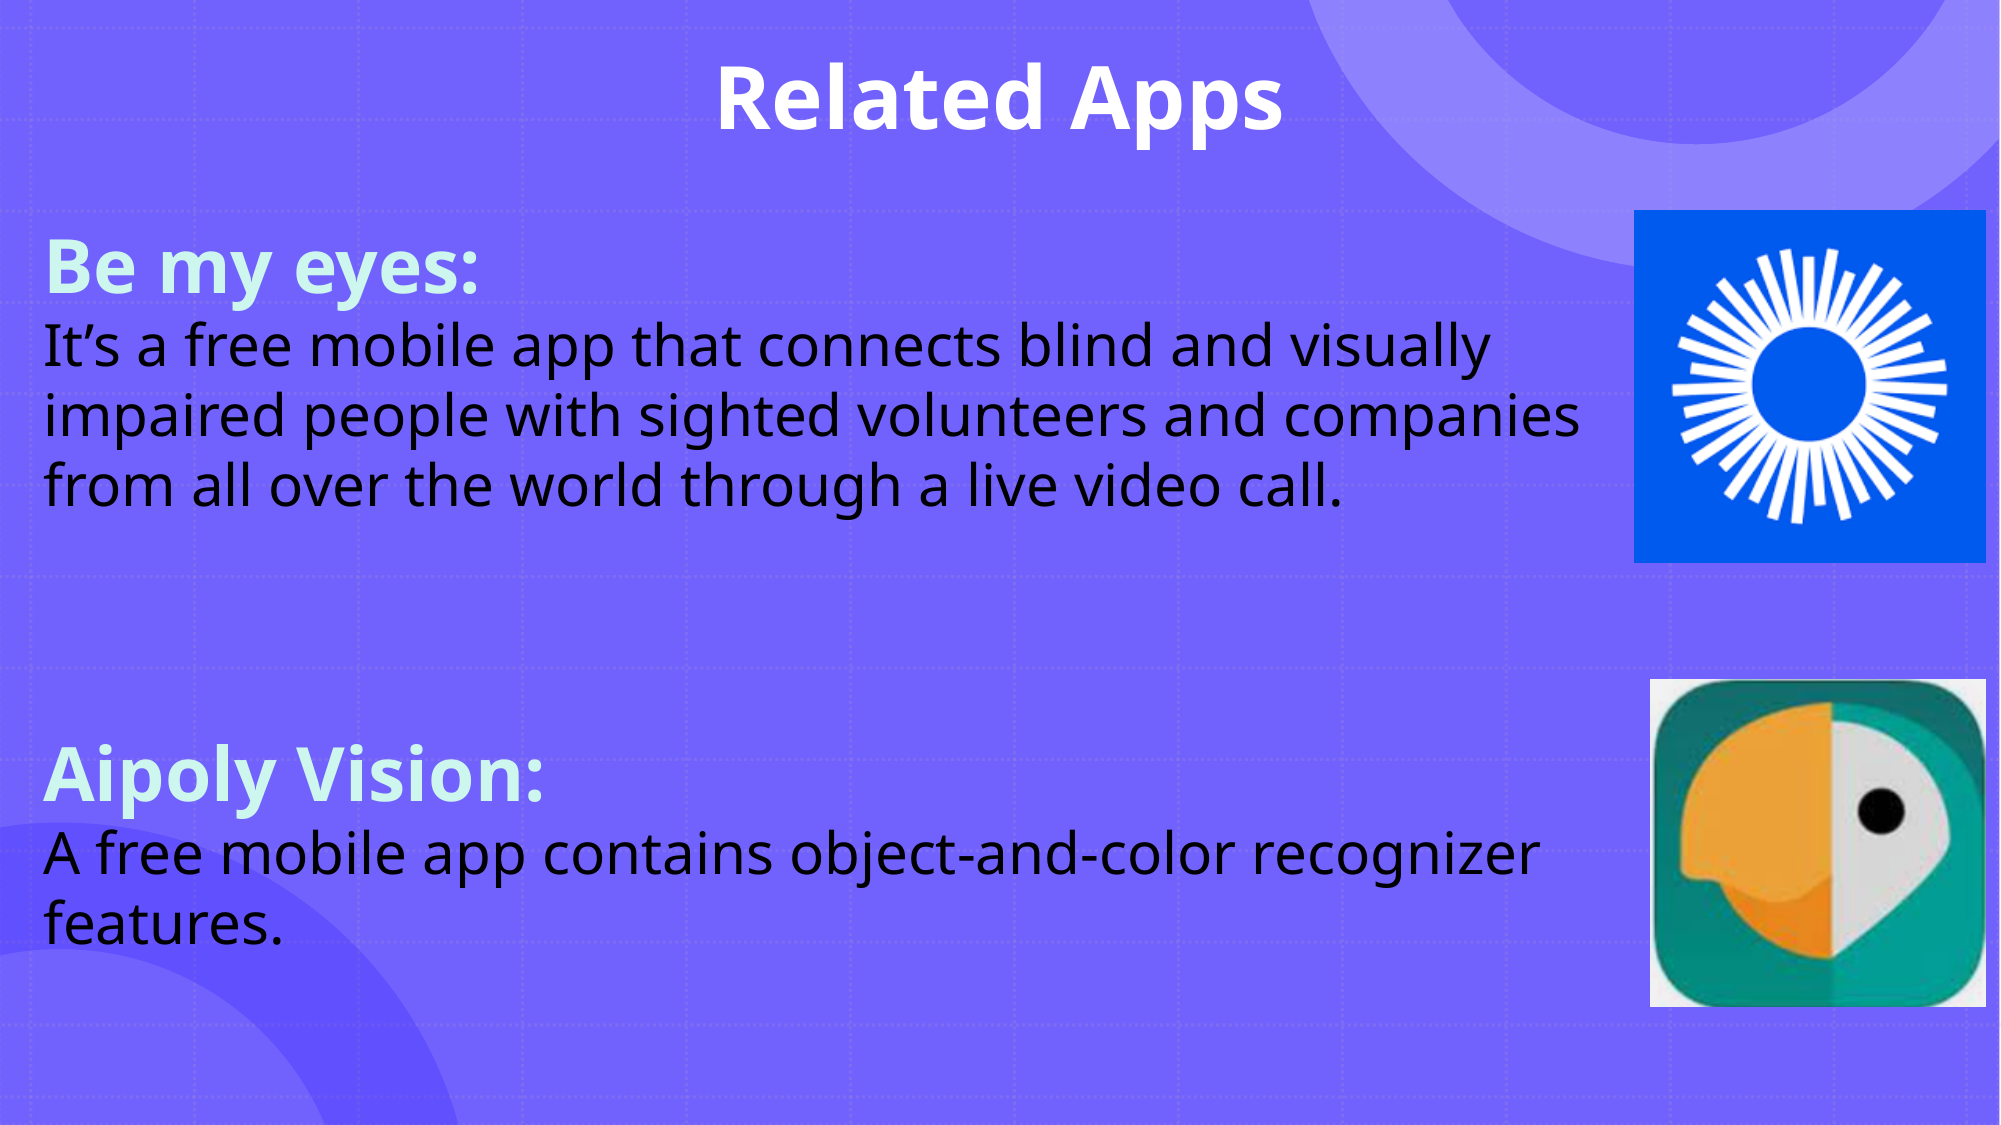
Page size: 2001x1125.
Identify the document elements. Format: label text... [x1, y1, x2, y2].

text_box Related Apps [511, 34, 1489, 155]
text_box Aipoly Vision: A free mobile app contains object-and-color recognizer features. [28, 719, 1597, 964]
picture [1634, 210, 1986, 563]
picture [1650, 678, 1986, 1007]
text_box Be my eyes: It’s a free mobile app that connects blind and visually impaired people with sighted volunteers and companies from all over the world through a live video call. [28, 211, 1597, 526]
